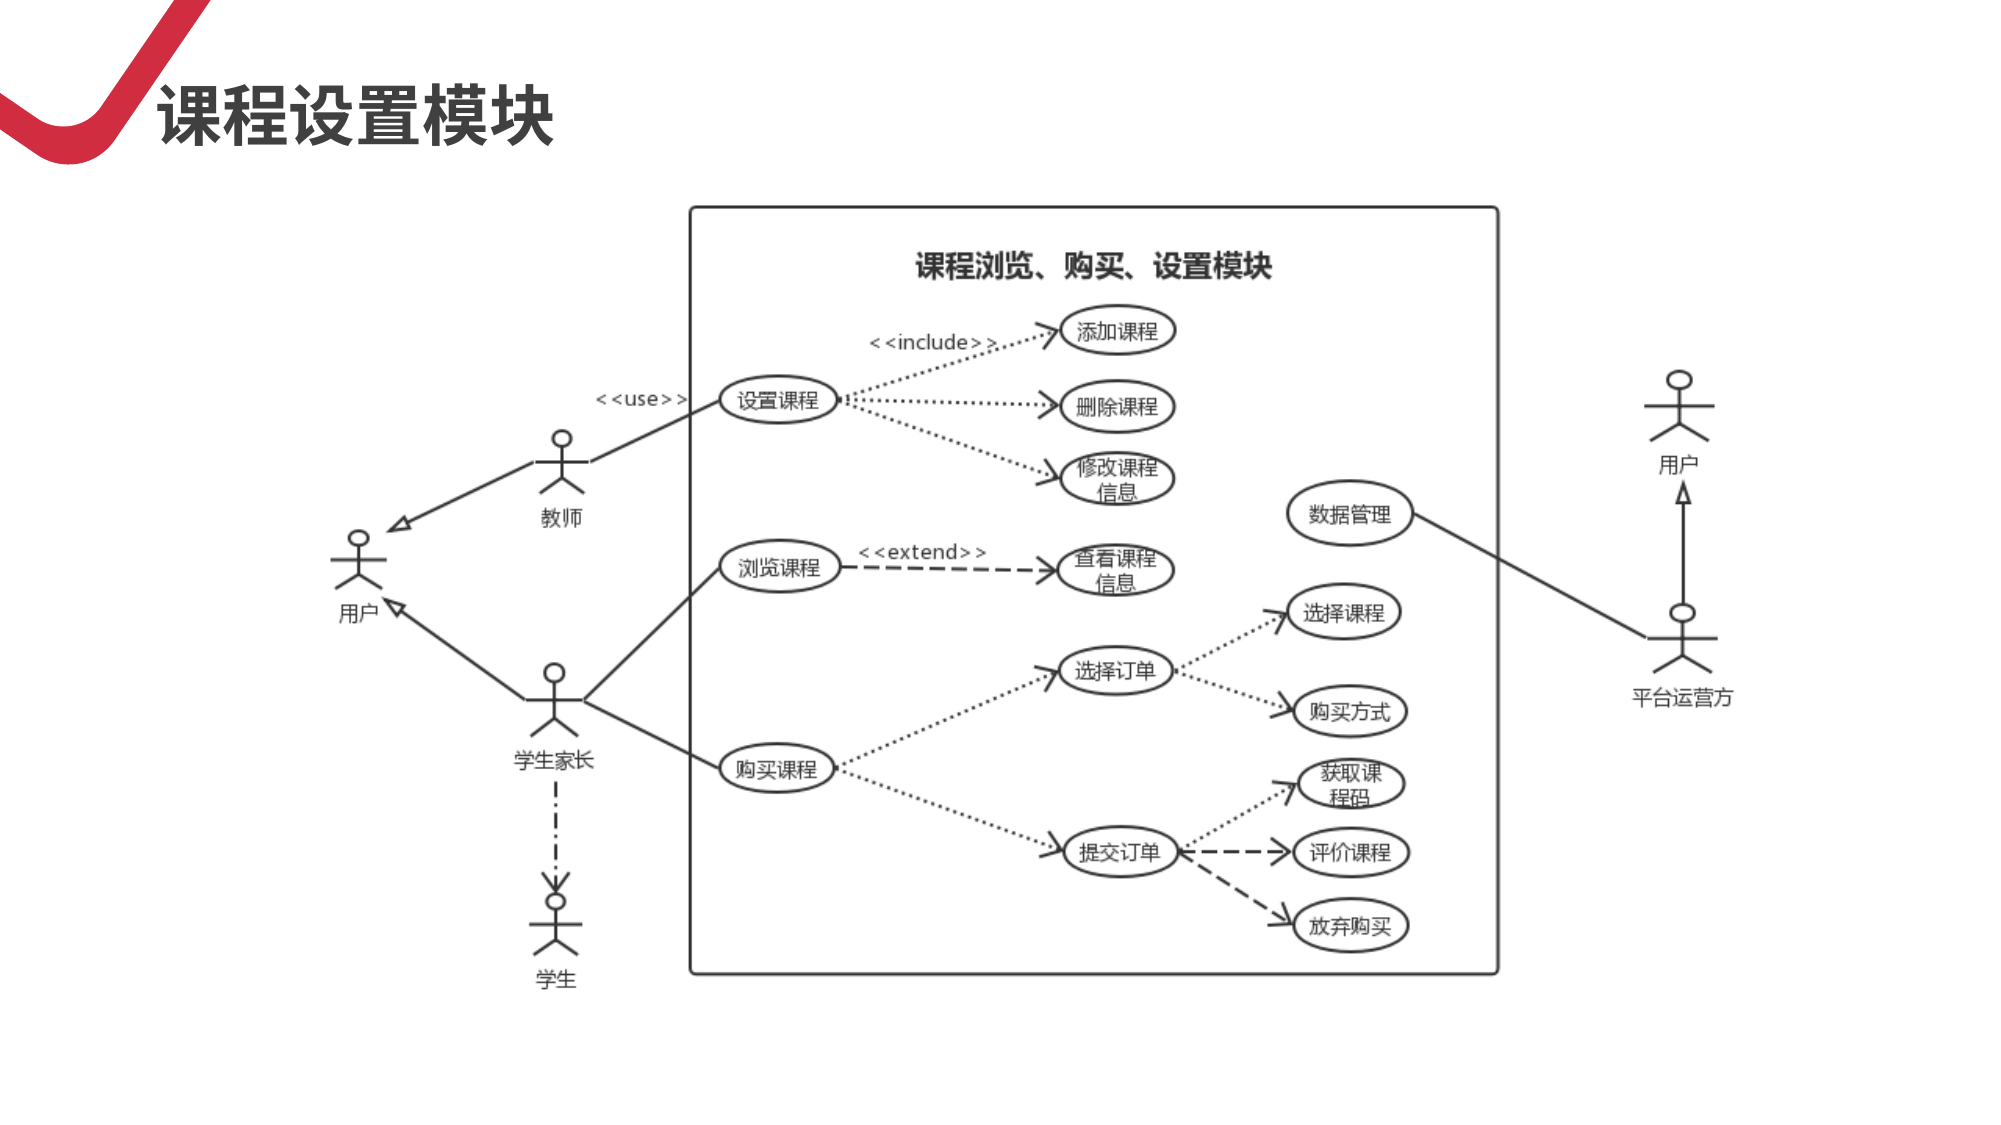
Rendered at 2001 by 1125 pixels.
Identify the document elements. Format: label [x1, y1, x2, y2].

picture [140, 43, 1815, 1071]
text_box [0, 0, 207, 122]
text_box [140, 66, 1439, 163]
